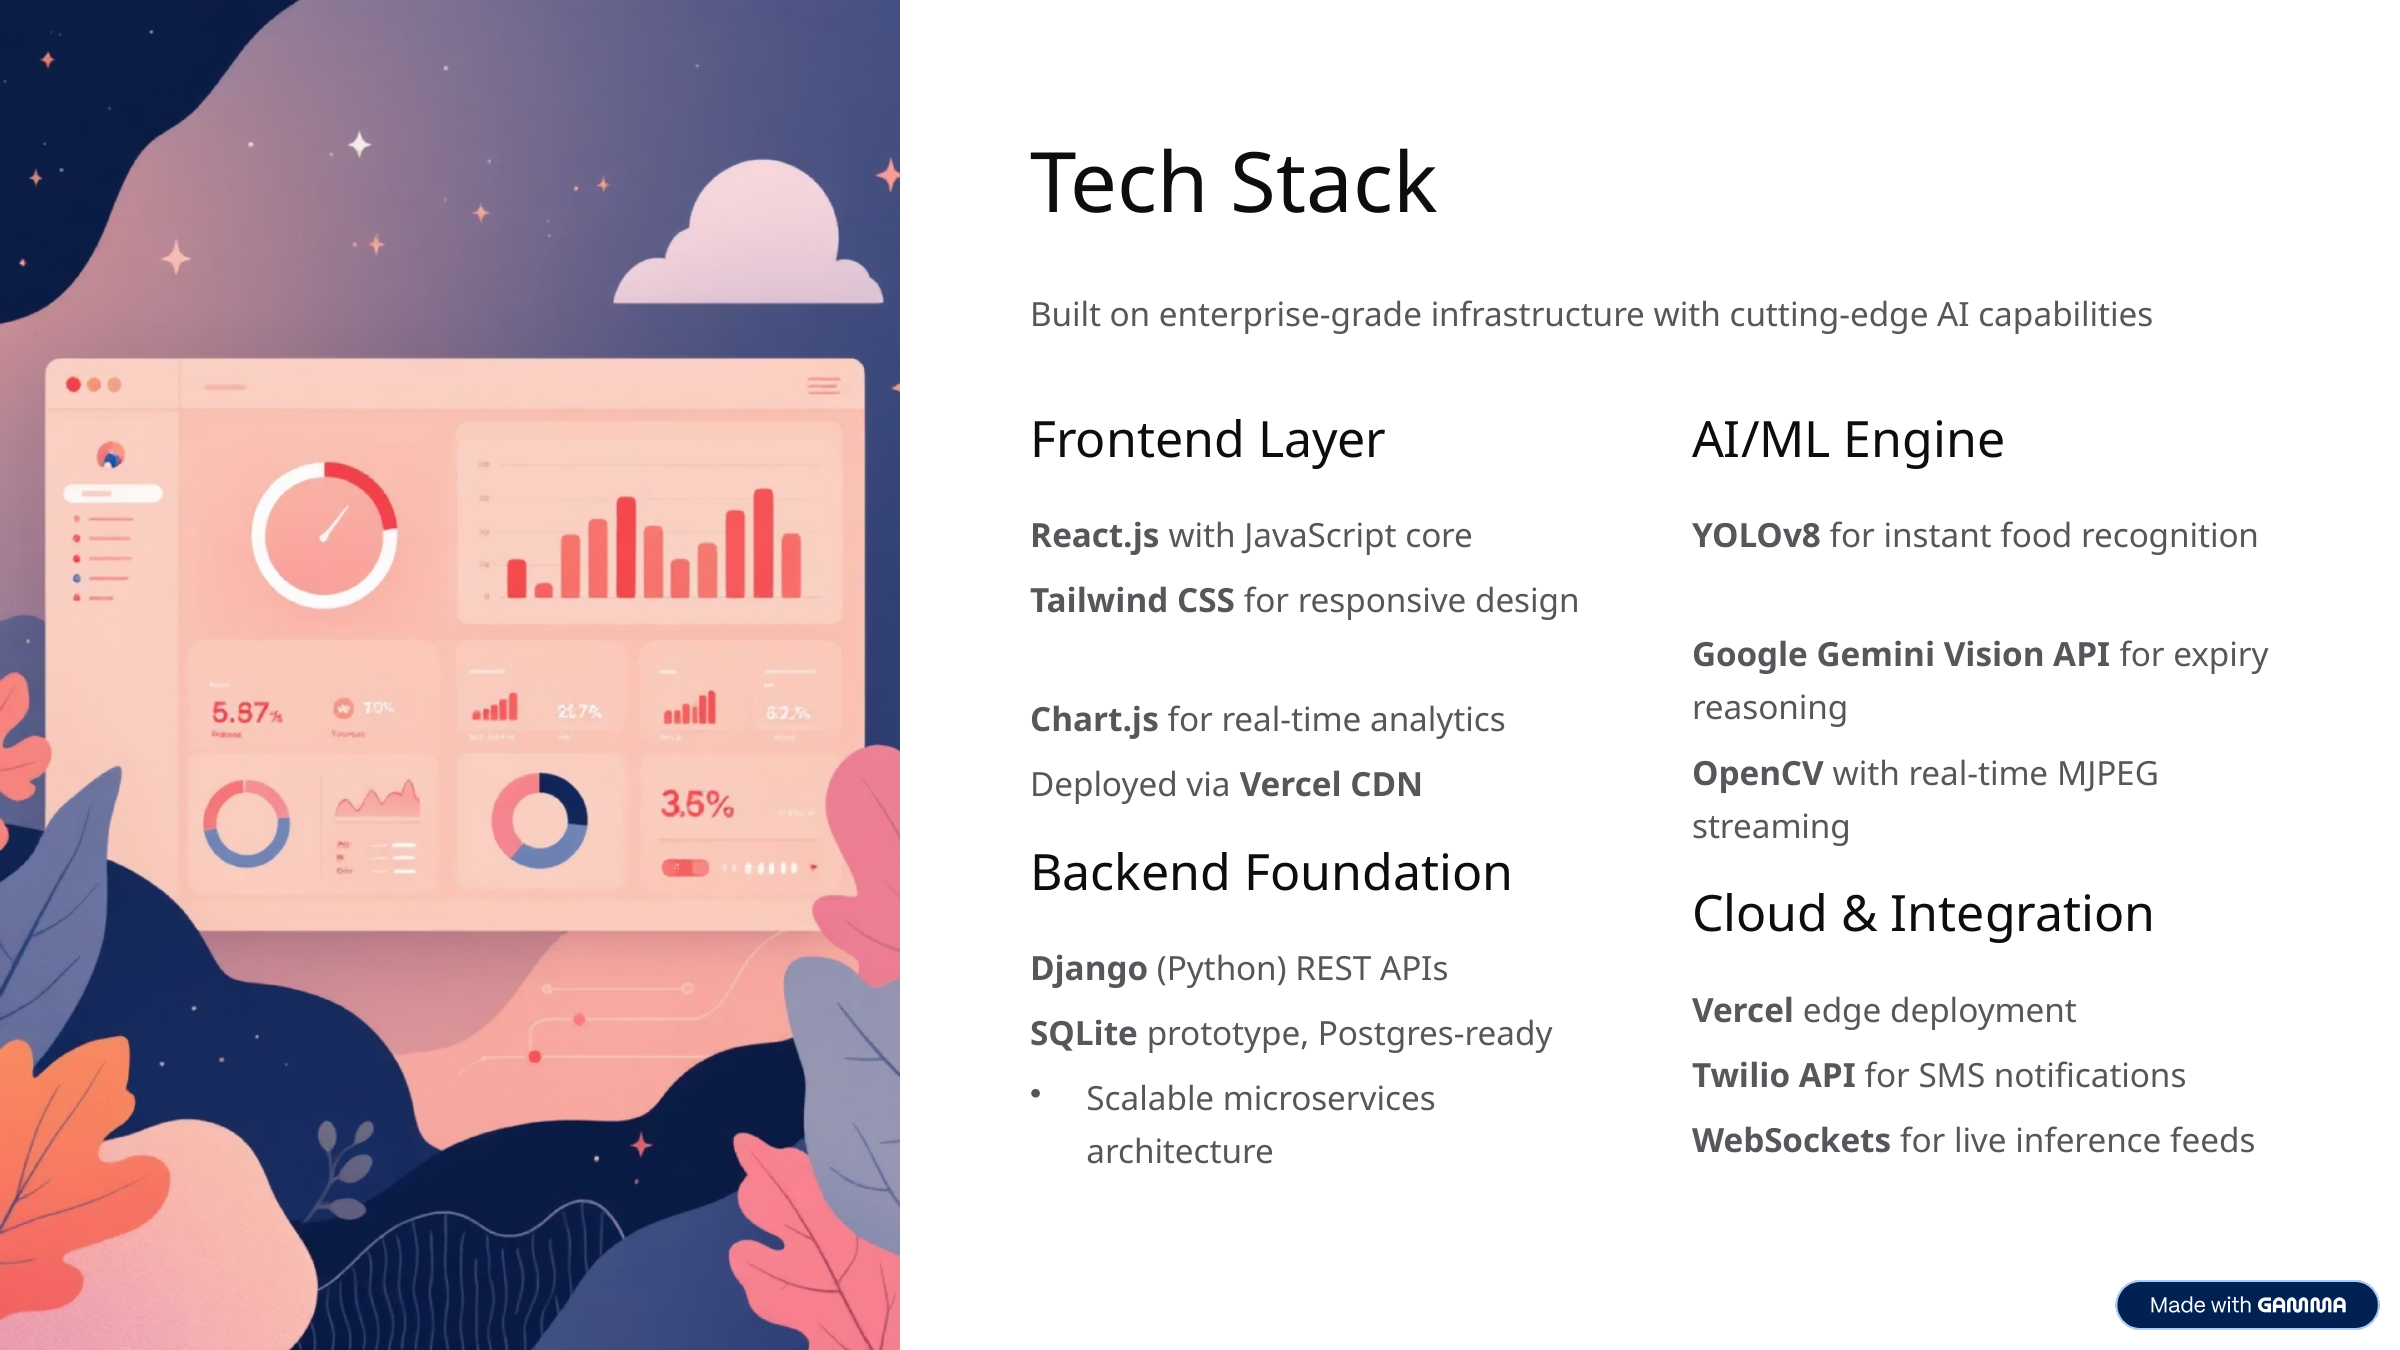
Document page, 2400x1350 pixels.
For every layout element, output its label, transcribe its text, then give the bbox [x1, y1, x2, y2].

text_box Django (Python) REST APIs [1030, 933, 1610, 988]
text_box React.js with JavaScript core [1030, 500, 1610, 555]
text_box Chart.js for real-time analytics [1030, 684, 1610, 739]
text_box WebSockets for live inference feeds [1692, 1106, 2271, 1214]
text_box Tailwind CSS for responsive design [1030, 566, 1610, 674]
text_box Scalable microservices architecture [1030, 1064, 1610, 1172]
text_box YOLOv8 for instant food recognition [1692, 500, 2271, 608]
text_box Twilio API for SMS notifications [1692, 1040, 2271, 1095]
text_box Google Gemini Vision API for expiry reasoning [1692, 619, 2271, 727]
text_box Backend Foundation [1030, 837, 1533, 901]
text_box Built on enterprise-grade infrastructure with cutting-edge AI capabilities [1030, 279, 2270, 334]
text_box Deployed via Vercel CDN [1030, 750, 1610, 804]
text_box AI/ML Engine [1692, 404, 2195, 468]
text_box Tech Stack [1030, 124, 1868, 230]
picture [2106, 1271, 2389, 1339]
text_box Cloud & Integration [1692, 879, 2195, 942]
text_box Frontend Layer [1030, 404, 1533, 468]
text_box Vercel edge deployment [1692, 975, 2271, 1030]
picture [0, 0, 900, 1350]
text_box OpenCV with real-time MJPEG streaming [1692, 738, 2271, 846]
text_box SQLite prototype, Postgres-ready [1030, 998, 1610, 1053]
